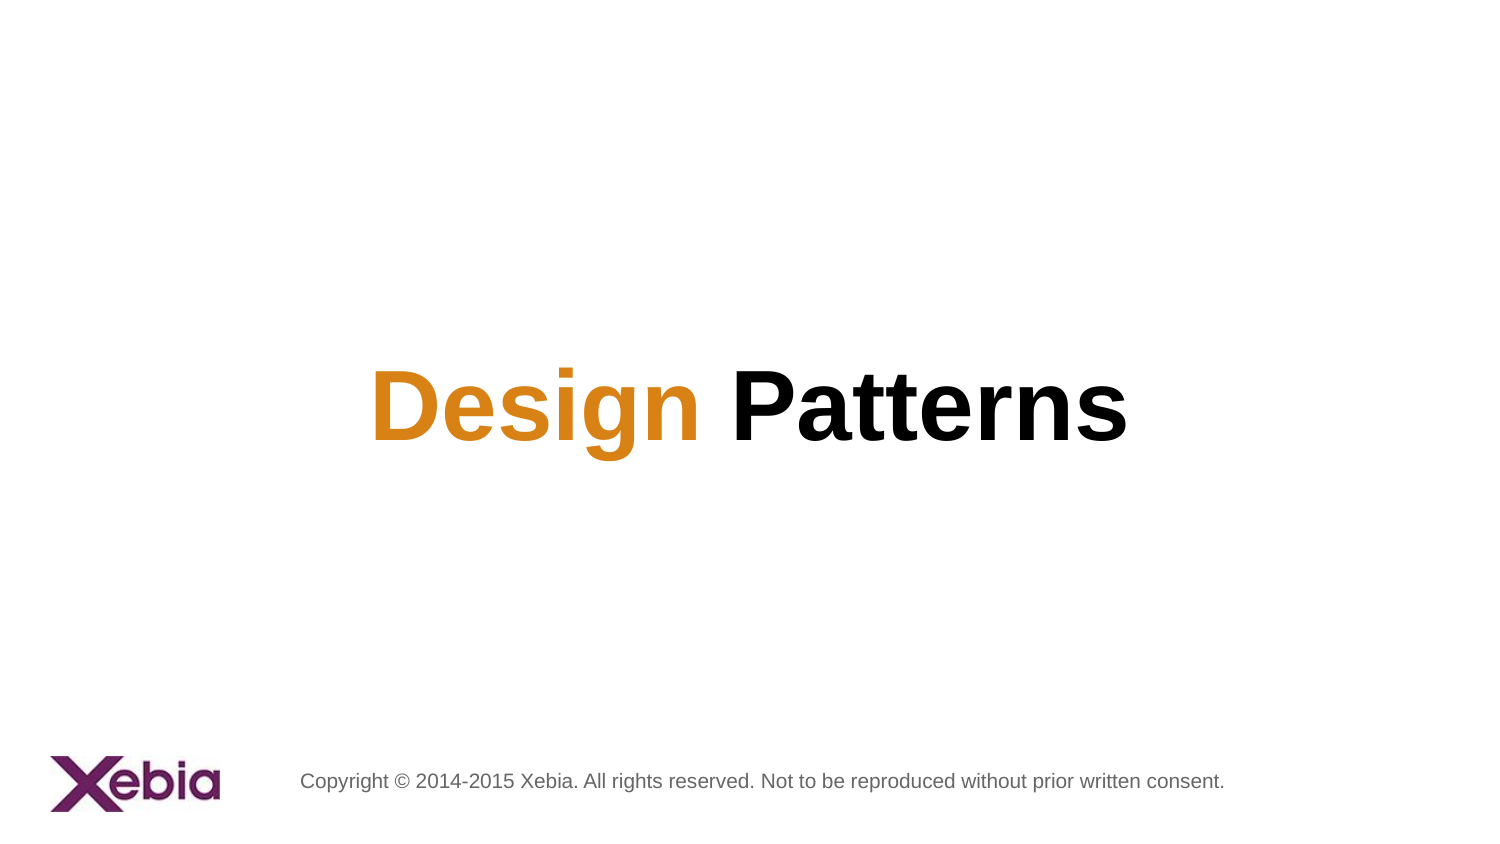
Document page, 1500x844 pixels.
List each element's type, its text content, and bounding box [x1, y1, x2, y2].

text_box Copyright © 2014-2015 Xebia. All rights reserved. Not to be reproduced without prior written consent. [285, 752, 1401, 808]
picture [50, 756, 220, 813]
title Design Patterns [70, 284, 1430, 475]
